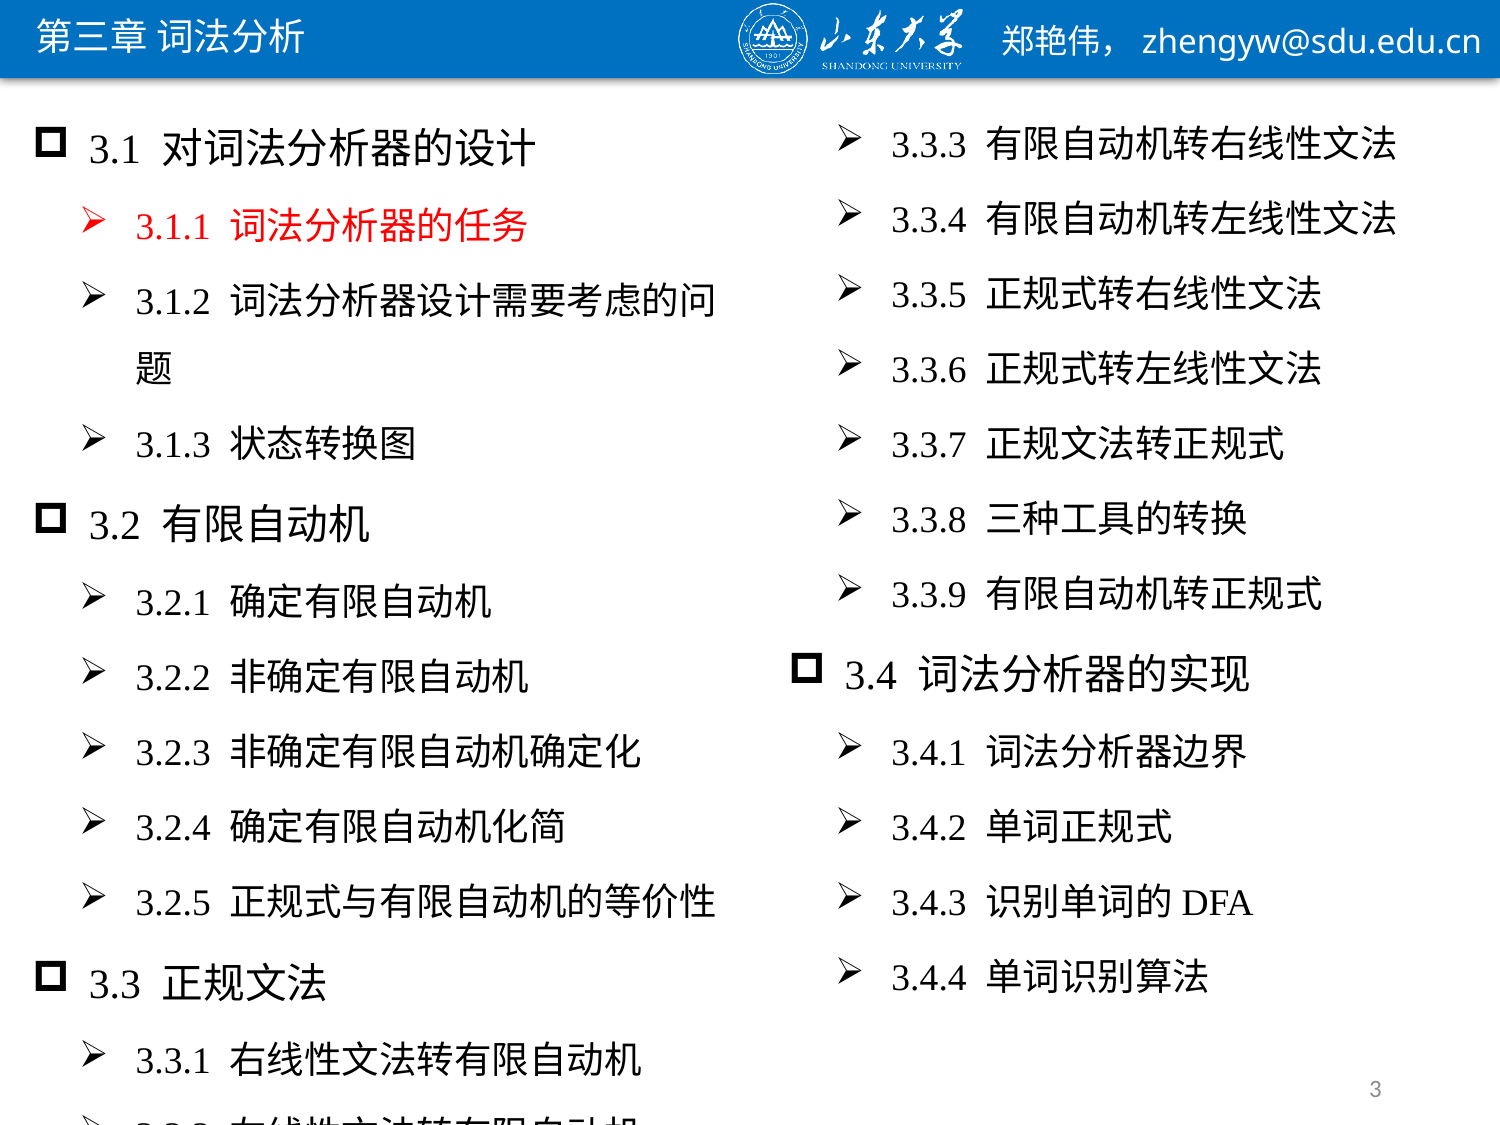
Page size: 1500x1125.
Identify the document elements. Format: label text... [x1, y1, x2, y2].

picture [738, 3, 963, 74]
text_box 3.3.3 有限自动机转右线性文法 3.3.4 有限自动机转左线性文法 3.3.5 正规式转右线性文法 3.3.6 正规式转左线性文法 3.3.7 正规文法转正规式 3.3.8 三种工具的转换 3.3.9 有限自动机转正规式 3.4 词法分析器的实现 3.4.1 词法分析器边界 3.4.2 单词正规式 3.4.3 识别单词的DFA 3.4.4 单词识别算法 [773, 89, 1483, 1006]
slide_number 3 [1059, 1057, 1397, 1118]
text_box 3.1 对词法分析器的设计 3.1.1 词法分析器的任务 3.1.2 词法分析器设计需要考虑的问题 3.1.3 状态转换图 3.2 有限自动机 3.2.1 确定有限自动机 3.2.2 非确定有限自动机 3.2.3 非确定有限自动机确定化 3.2.4 确定有限自动机化简 3.2.5 正规式与有限自动机的等价性 3.3 正规文法 3.3.1 右线性文法转有限自动机 3.3.2 左线性文法转有限自动机 [17, 90, 762, 1125]
text_box 第三章 词法分析 [20, 5, 322, 66]
